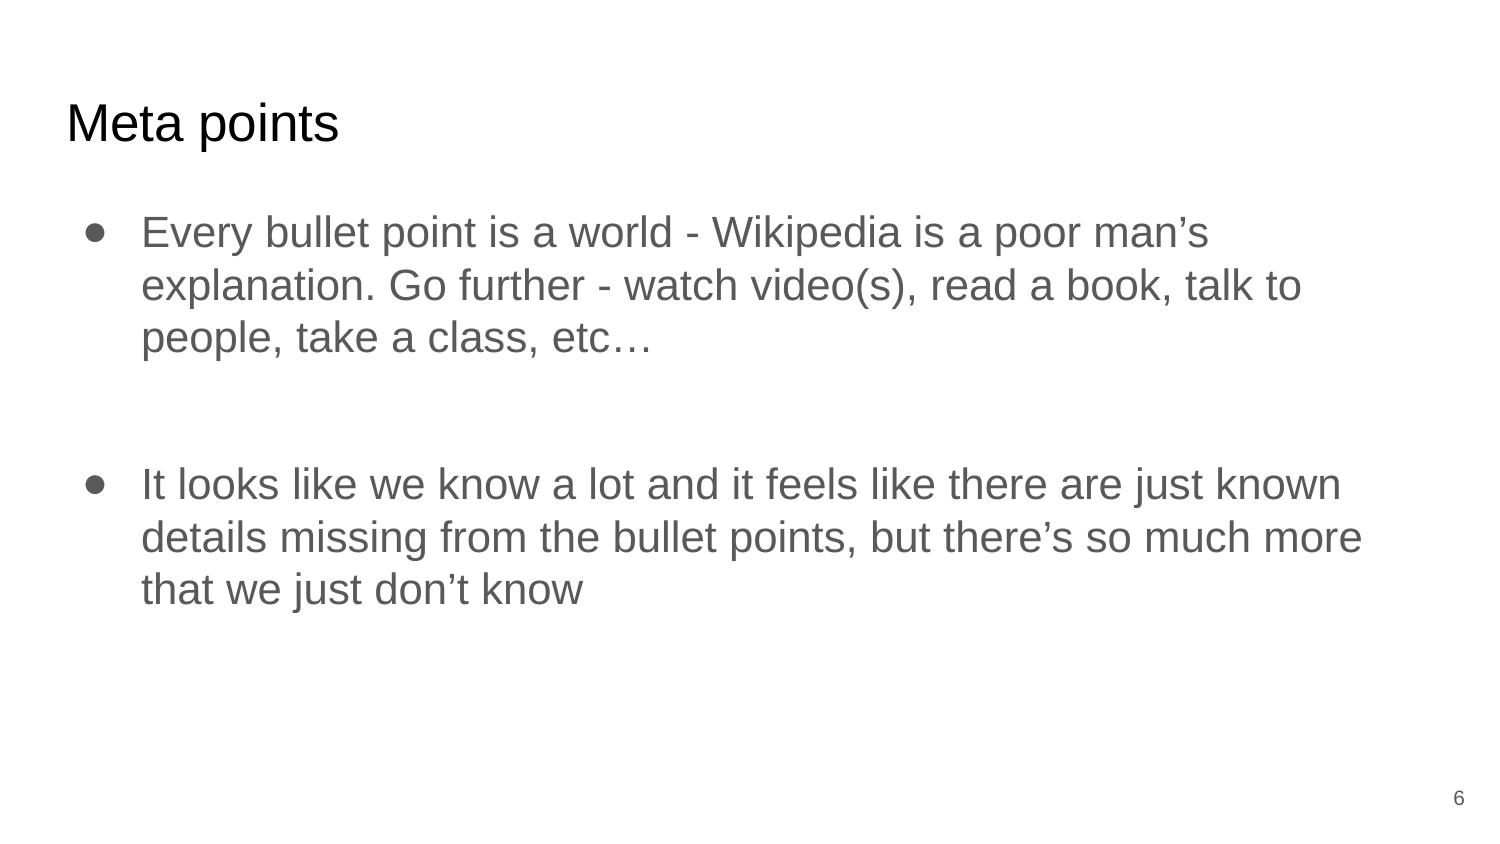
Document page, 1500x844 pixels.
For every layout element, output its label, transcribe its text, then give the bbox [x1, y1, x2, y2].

title Meta points [51, 72, 1449, 167]
list Every bullet point is a world - Wikipedia is a poor man’s explanation. Go further - watch video(s), read a book, talk to people, take a class, etc… It looks like we know a lot and it feels like there are just known details missing from the bullet points, but there’s so much more that we just don’t know [51, 189, 1449, 750]
slide_number ‹#› [1389, 764, 1480, 830]
